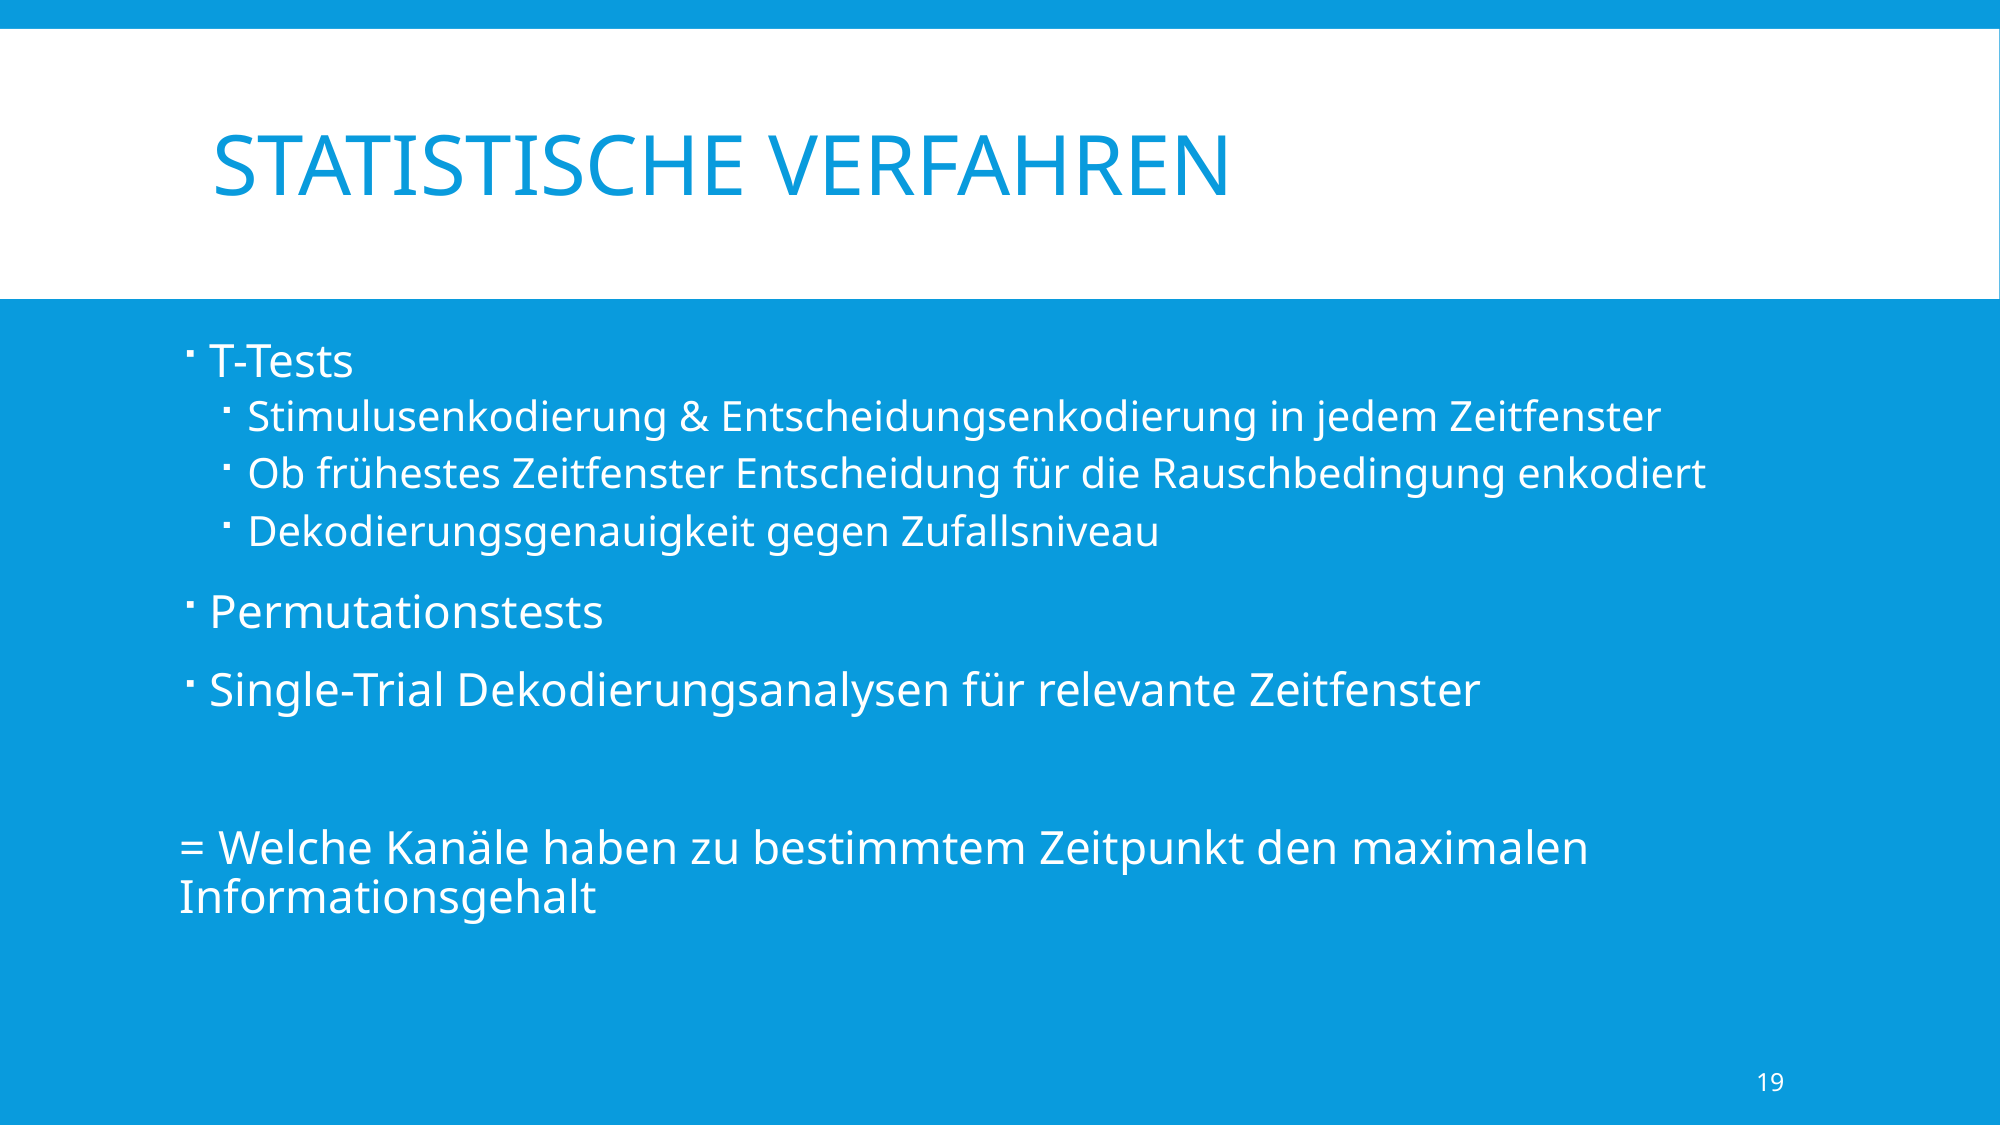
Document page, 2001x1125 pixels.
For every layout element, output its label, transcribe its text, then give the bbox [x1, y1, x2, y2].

slide_number 19 [1748, 1053, 1904, 1114]
list T-Tests Stimulusenkodierung & Entscheidungsenkodierung in jedem Zeitfenster Ob frühestes Zeitfenster Entscheidung für die Rauschbedingung enkodiert Dekodierungsgenauigkeit gegen Zufallsniveau Permutationstests Single-Trial Dekodierungsanalysen für relevante Zeitfenster = Welche Kanäle haben zu bestimmtem Zeitpunkt den maximalen Informationsgehalt [164, 329, 1836, 1020]
title Statistische Verfahren [197, 46, 1803, 295]
